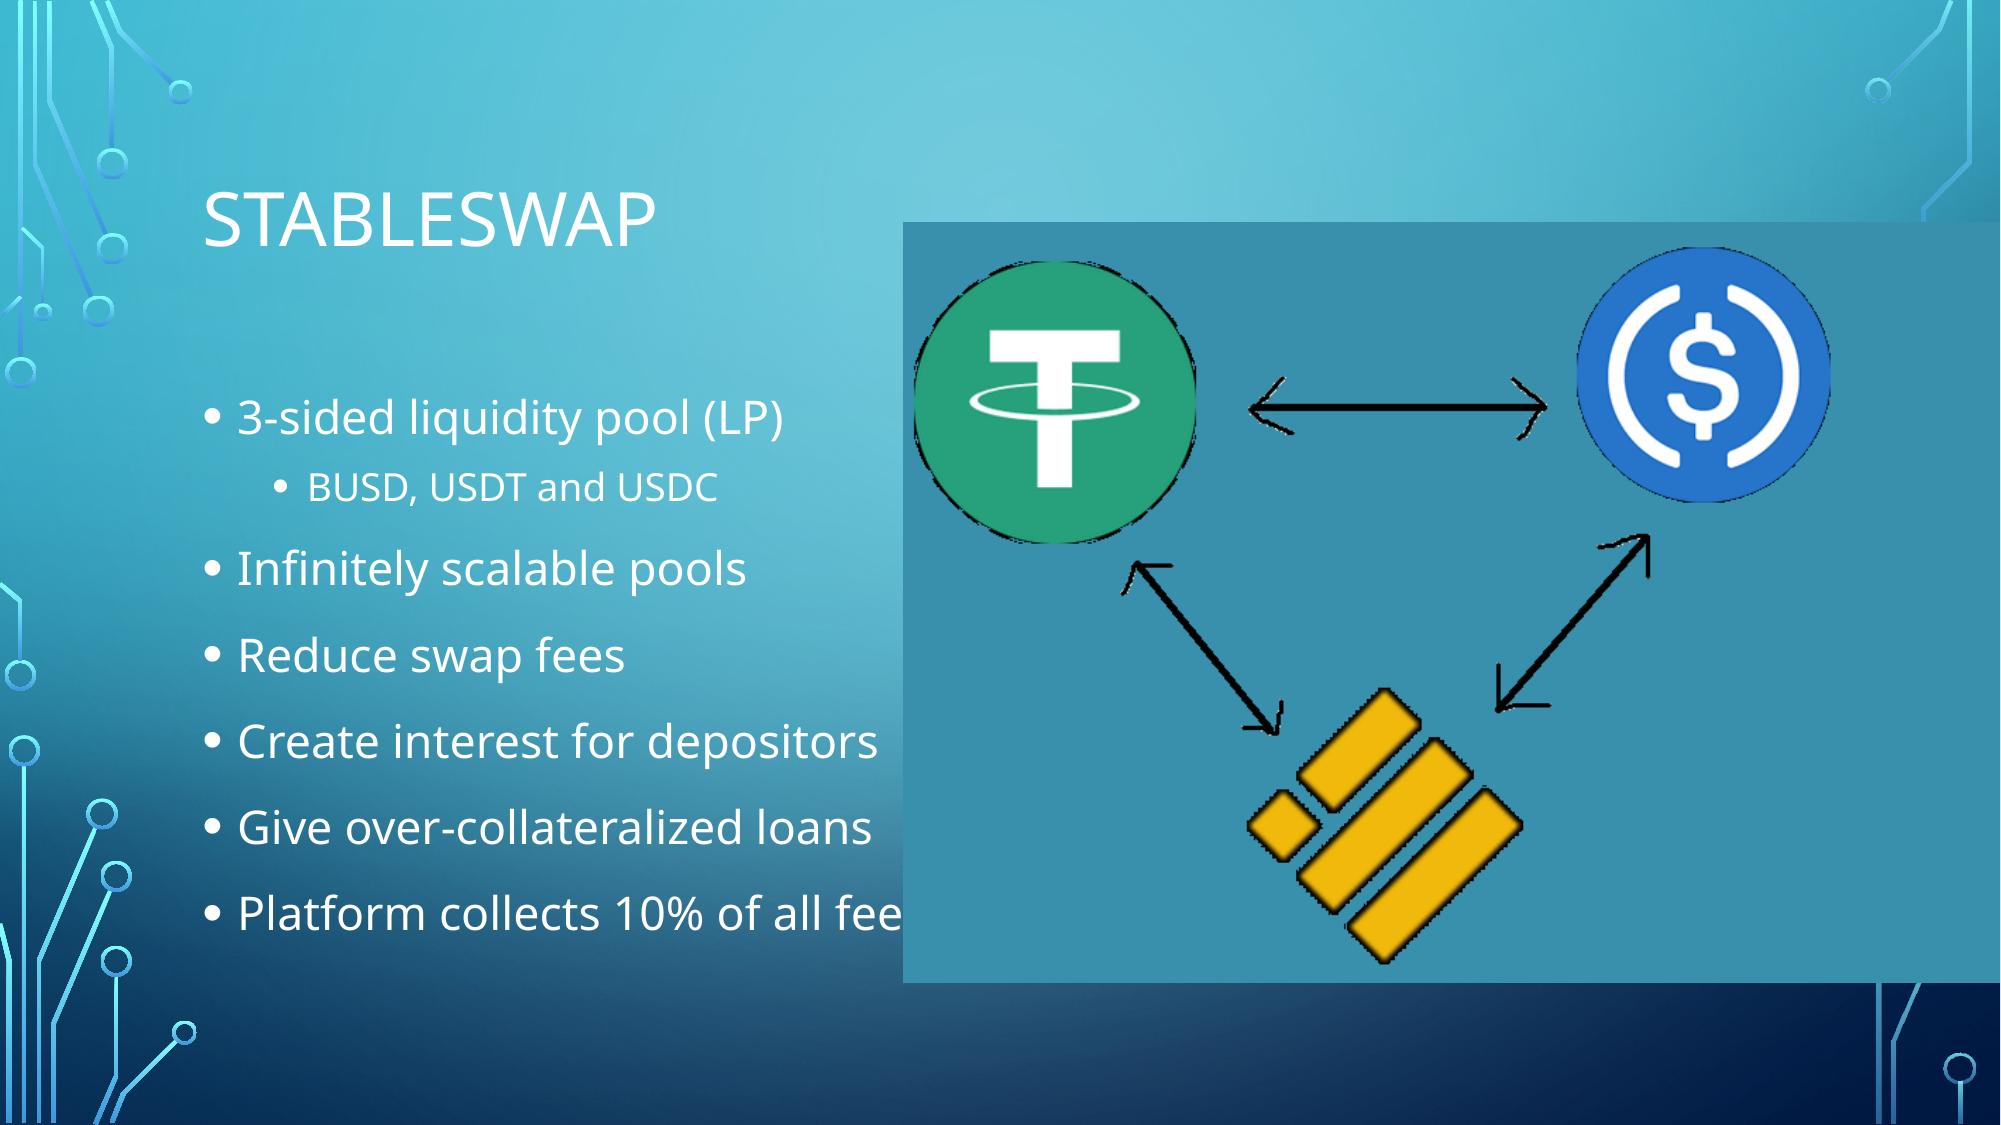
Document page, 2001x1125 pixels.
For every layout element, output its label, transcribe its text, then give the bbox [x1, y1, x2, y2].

picture [903, 222, 2000, 983]
list 3-sided liquidity pool (LP) BUSD, USDT and USDC Infinitely scalable pools Reduce swap fees Create interest for depositors Give over-collateralized loans Platform collects 10% of all fees [187, 369, 903, 950]
title Stableswap [187, 101, 1813, 344]
